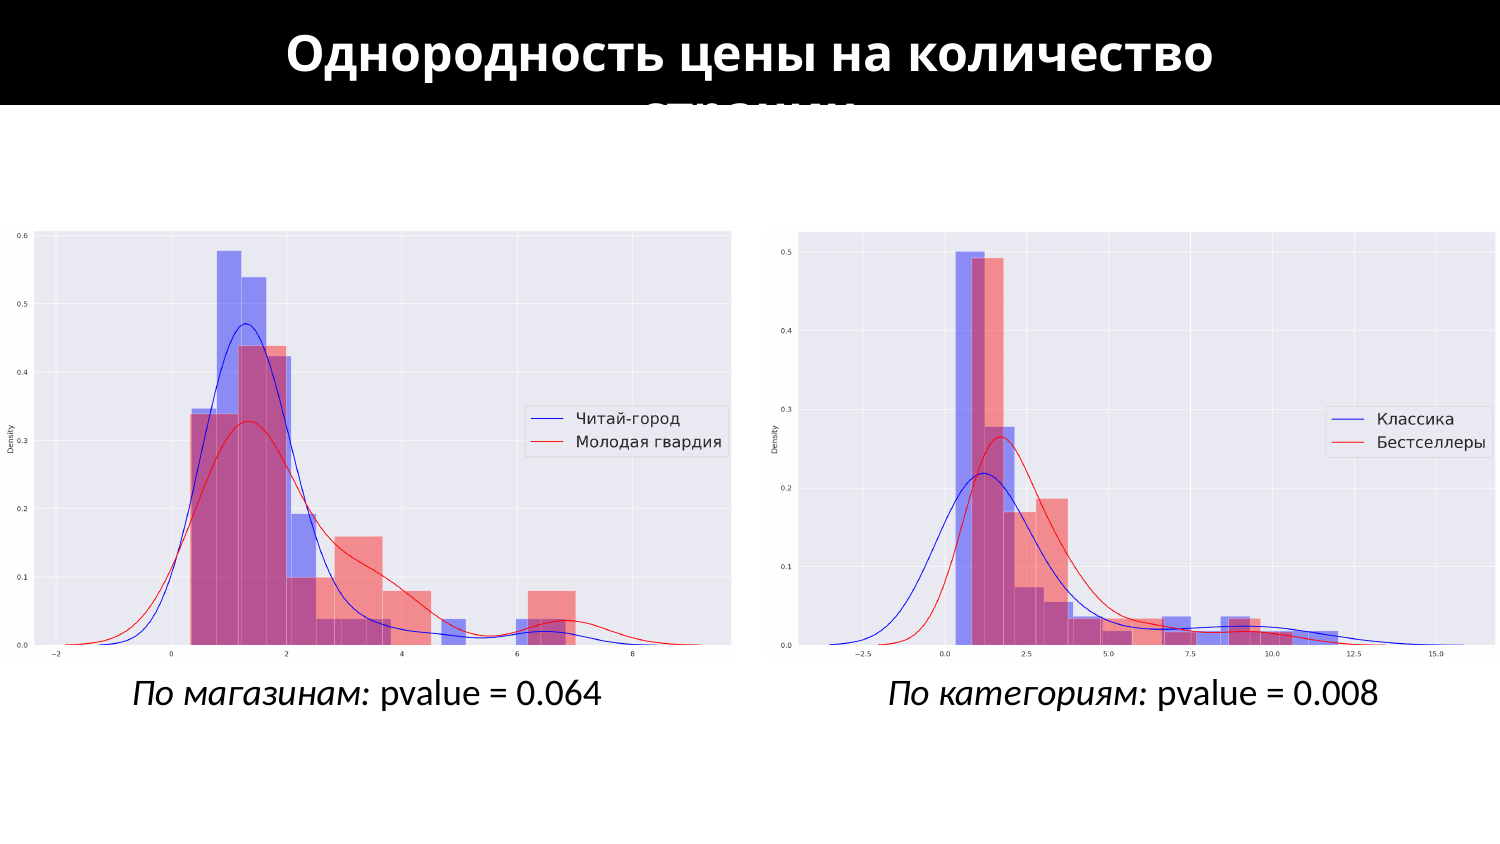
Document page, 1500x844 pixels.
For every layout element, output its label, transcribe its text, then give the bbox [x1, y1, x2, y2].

text_box [0, 0, 1500, 103]
text_box По категориям: pvalue = 0.008 [869, 669, 1397, 723]
text_box Однородность цены на количество страниц [248, 5, 1252, 156]
picture [2, 226, 737, 662]
picture [766, 225, 1500, 662]
text_box По магазинам: pvalue = 0.064 [113, 670, 620, 723]
